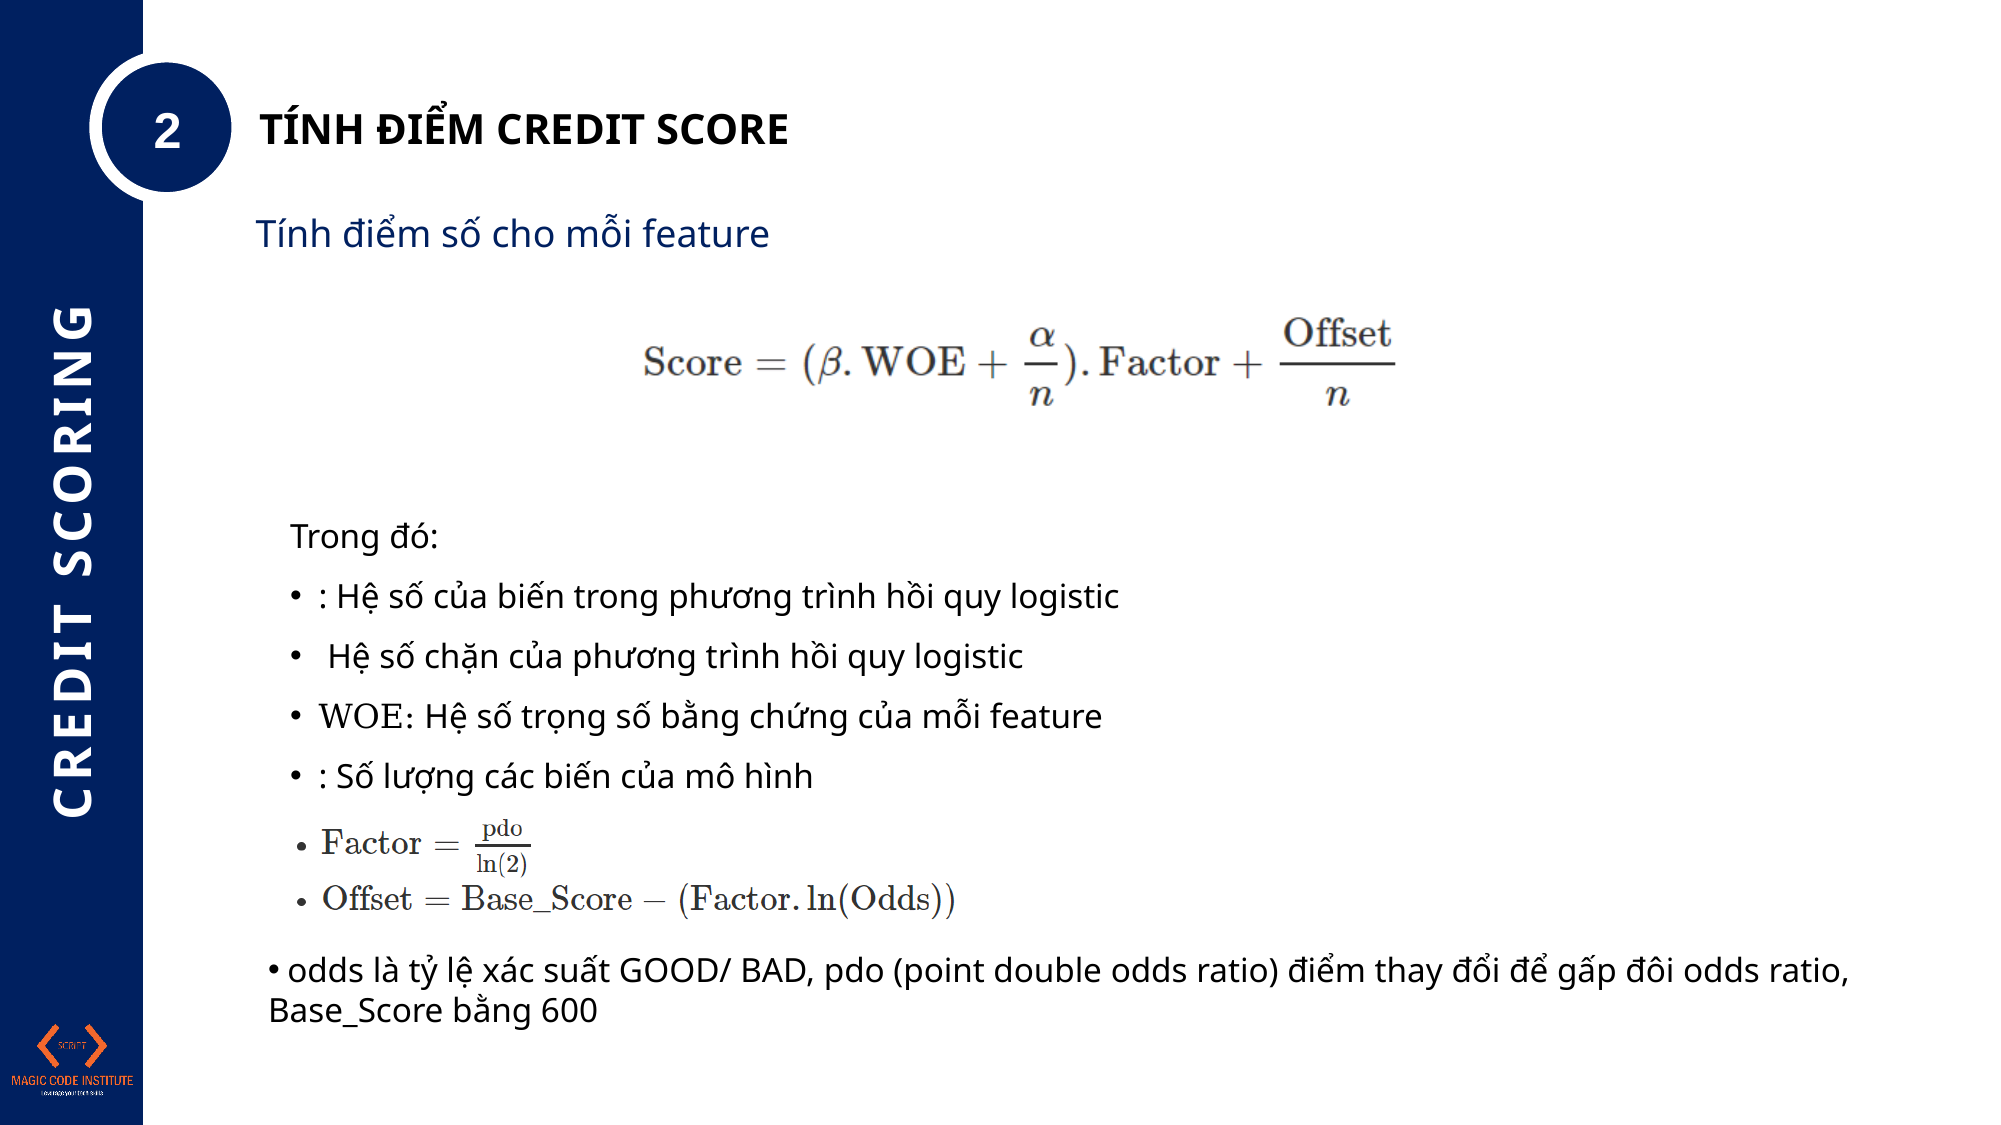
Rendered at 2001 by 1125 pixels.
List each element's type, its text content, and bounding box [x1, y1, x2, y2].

text_box TÍNH ĐIỂM CREDIT SCORE [244, 95, 805, 160]
list 2 [132, 85, 203, 171]
list CREDIT SCORING [27, 221, 129, 904]
picture [255, 799, 990, 928]
picture [599, 304, 1469, 461]
text_box odds là tỷ lệ xác suất GOOD/ BAD, pdo (point double odds ratio) điểm thay đổi để gấp đôi odds ratio, Base_Score bằng 600 [253, 941, 1877, 1036]
picture [0, 1019, 143, 1102]
text_box Tính điểm số cho mỗi feature [240, 202, 796, 263]
